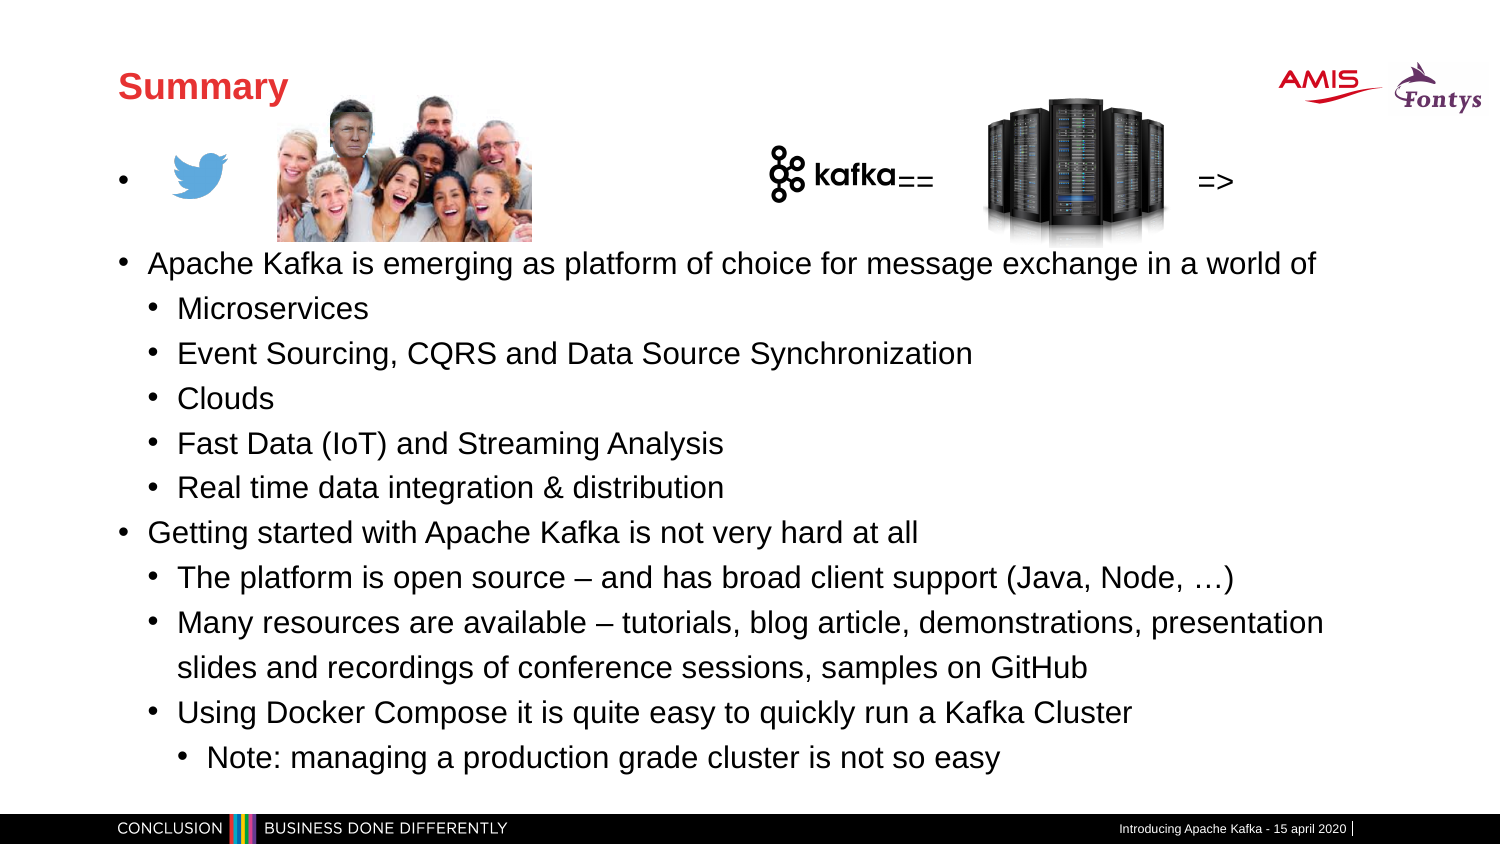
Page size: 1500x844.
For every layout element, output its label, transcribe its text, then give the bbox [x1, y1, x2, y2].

picture [760, 136, 904, 212]
picture [983, 89, 1171, 248]
picture [1205, 58, 1489, 116]
picture [0, 814, 236, 844]
list => == => Apache Kafka is emerging as platform of choice for message exchange in a world of Microservices Event Sourcing, CQRS and Data Source Synchronization Clouds Fast Data (IoT) and Streaming Analysis Real time data integration & distribution Getting started with Apache Kafka is not very hard at all The platform is open source – and has broad client support (Java, Node, …) Many resources are available – tutorials, blog article, demonstrations, presentation slides and recordings of conference sessions, samples on GitHub Using Docker Compose it is quite easy to quickly run a Kafka Cluster Note: managing a production grade cluster is not so easy [118, 153, 1328, 774]
footer Introducing Apache Kafka - 15 april 2020 [814, 820, 1347, 839]
picture [171, 153, 228, 199]
title Summary [118, 47, 1205, 130]
picture [239, 814, 1500, 844]
picture [277, 95, 532, 242]
